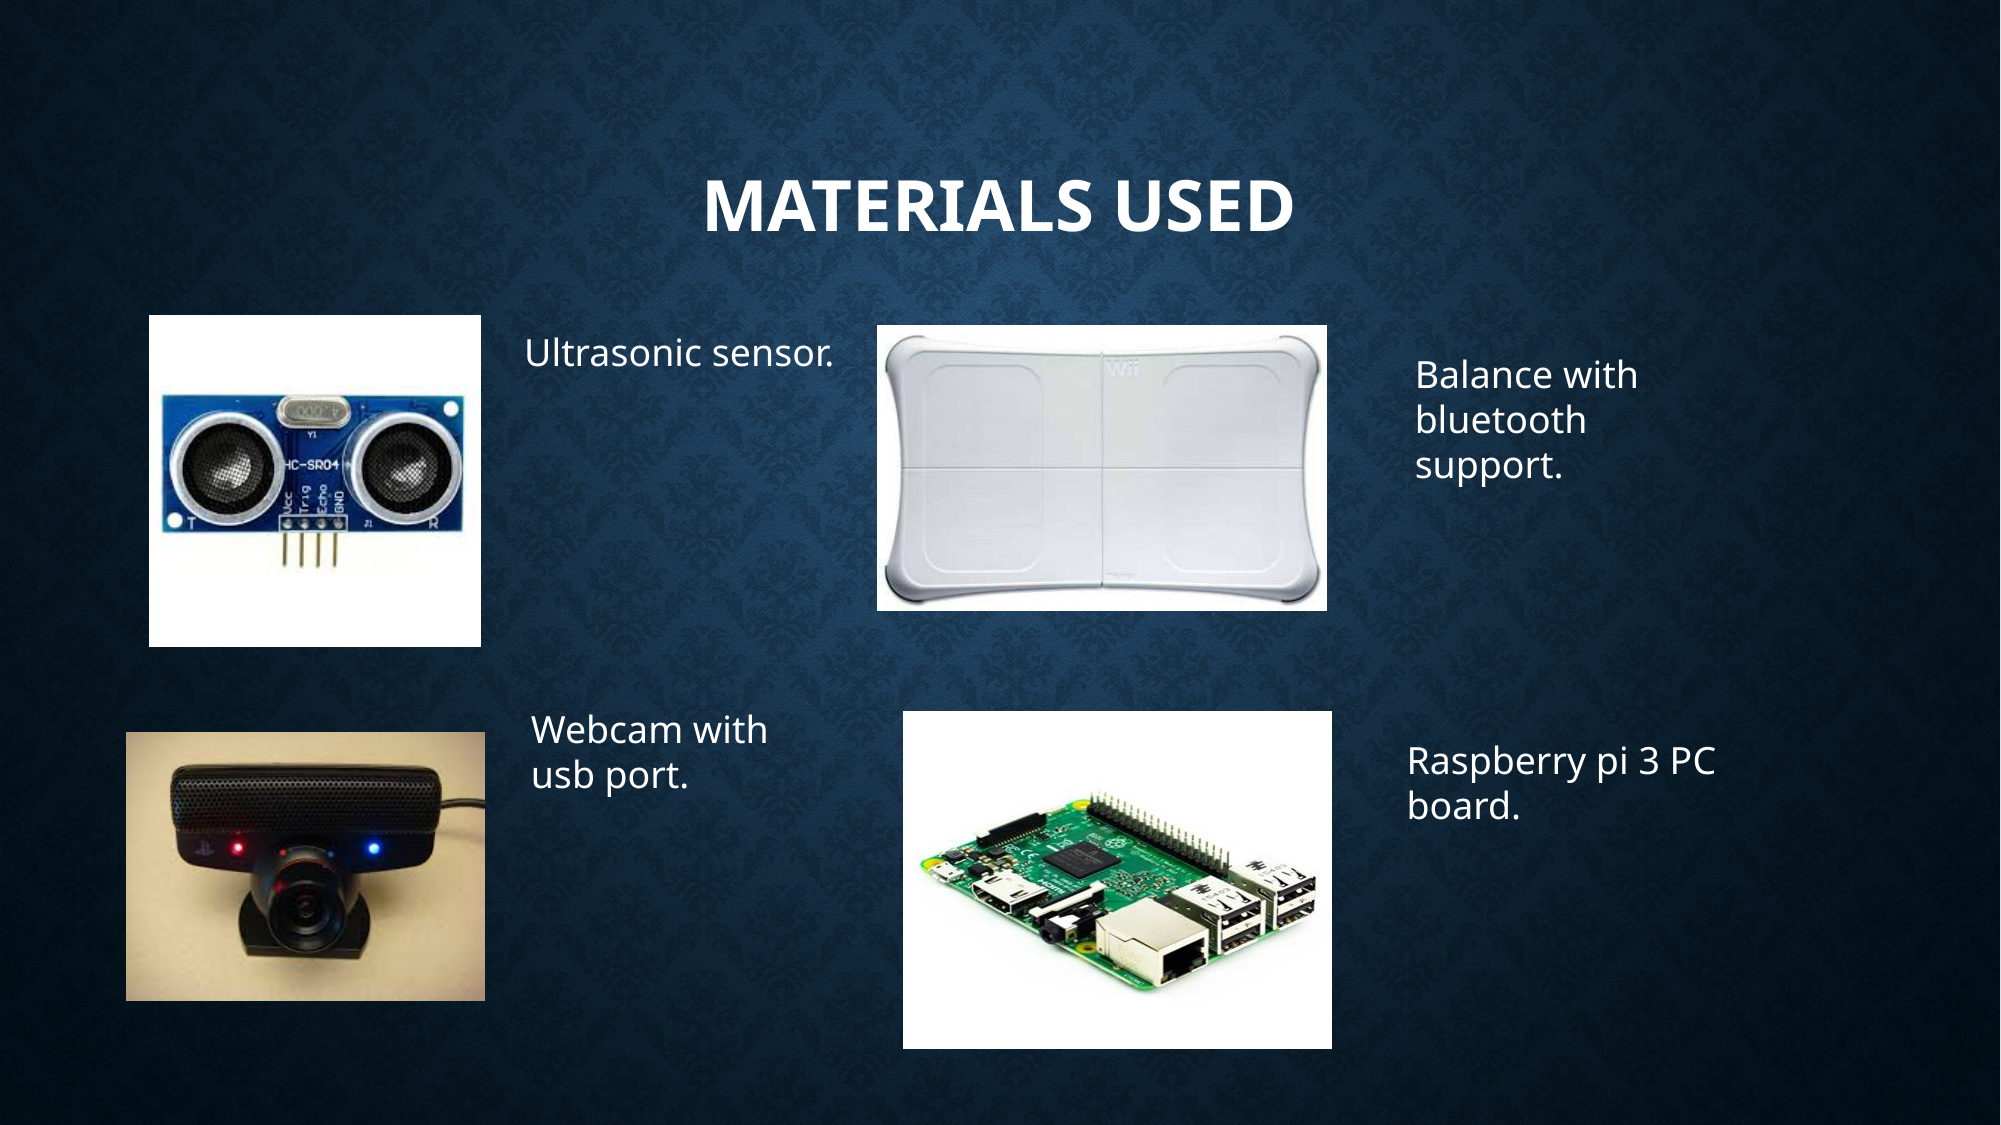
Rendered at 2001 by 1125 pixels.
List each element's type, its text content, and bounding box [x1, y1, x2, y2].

text_box Balance with bluetooth support. [1400, 343, 1717, 493]
picture [877, 325, 1328, 612]
picture [125, 731, 486, 1002]
title Materials used [149, 99, 1849, 318]
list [149, 314, 482, 647]
picture [903, 710, 1332, 1050]
text_box Ultrasonic sensor. [509, 321, 1134, 382]
text_box Webcam with usb port. [516, 698, 792, 804]
text_box Raspberry pi 3 PC board. [1391, 729, 1760, 835]
